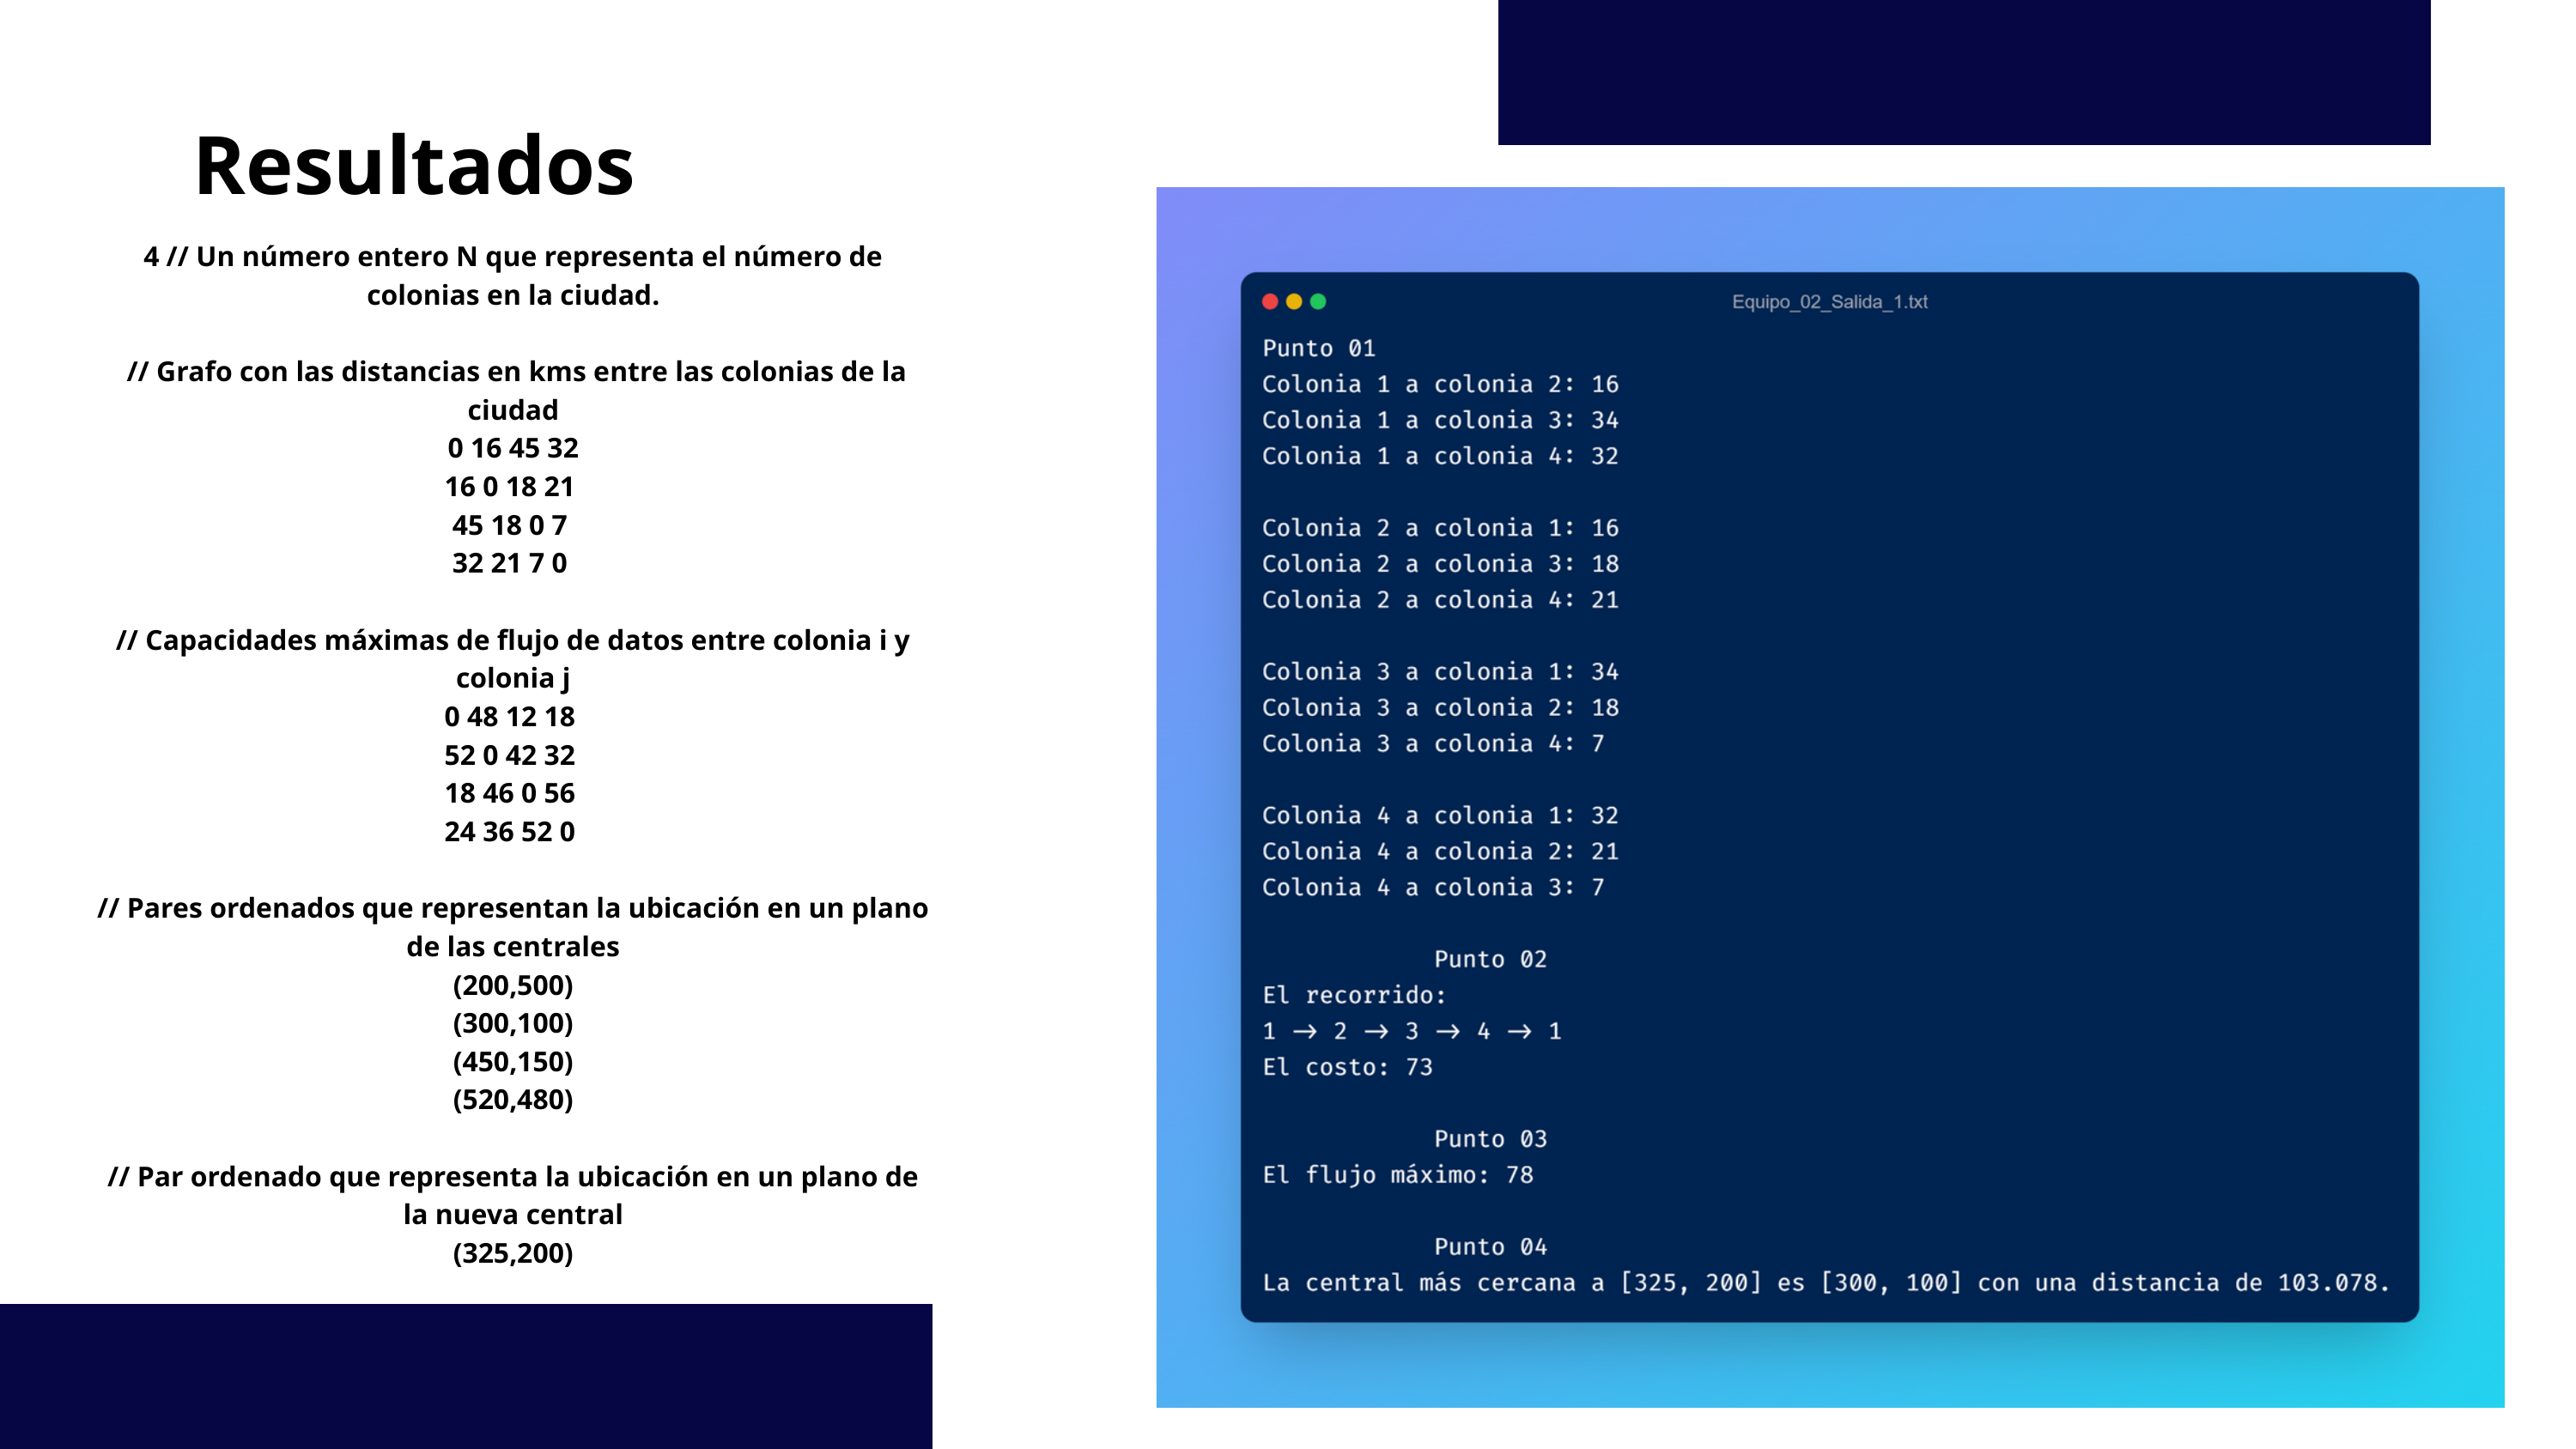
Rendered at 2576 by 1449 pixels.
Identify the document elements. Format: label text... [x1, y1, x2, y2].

text_box [1156, 187, 2505, 1408]
text_box 4 // Un número entero N que representa el número de colonias en la ciudad. // Grafo con las distancias en kms entre las colonias de la ciudad 0 16 45 32 16 0 18 21 45 18 0 7 32 21 7 0 // Capacidades máximas de flujo de datos entre colonia i y colonia j 0 48 12 18 52 0 42 32 18 46 0 56 24 36 52 0 // Pares ordenados que representan la ubicación en un plano de las centrales (200,500) (300,100) (450,150) (520,480) // Par ordenado que representa la ubicación en un plano de la nueva central (325,200) [94, 233, 933, 1269]
text_box Resultados [192, 121, 690, 210]
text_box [1498, 0, 2432, 145]
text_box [0, 1303, 933, 1449]
